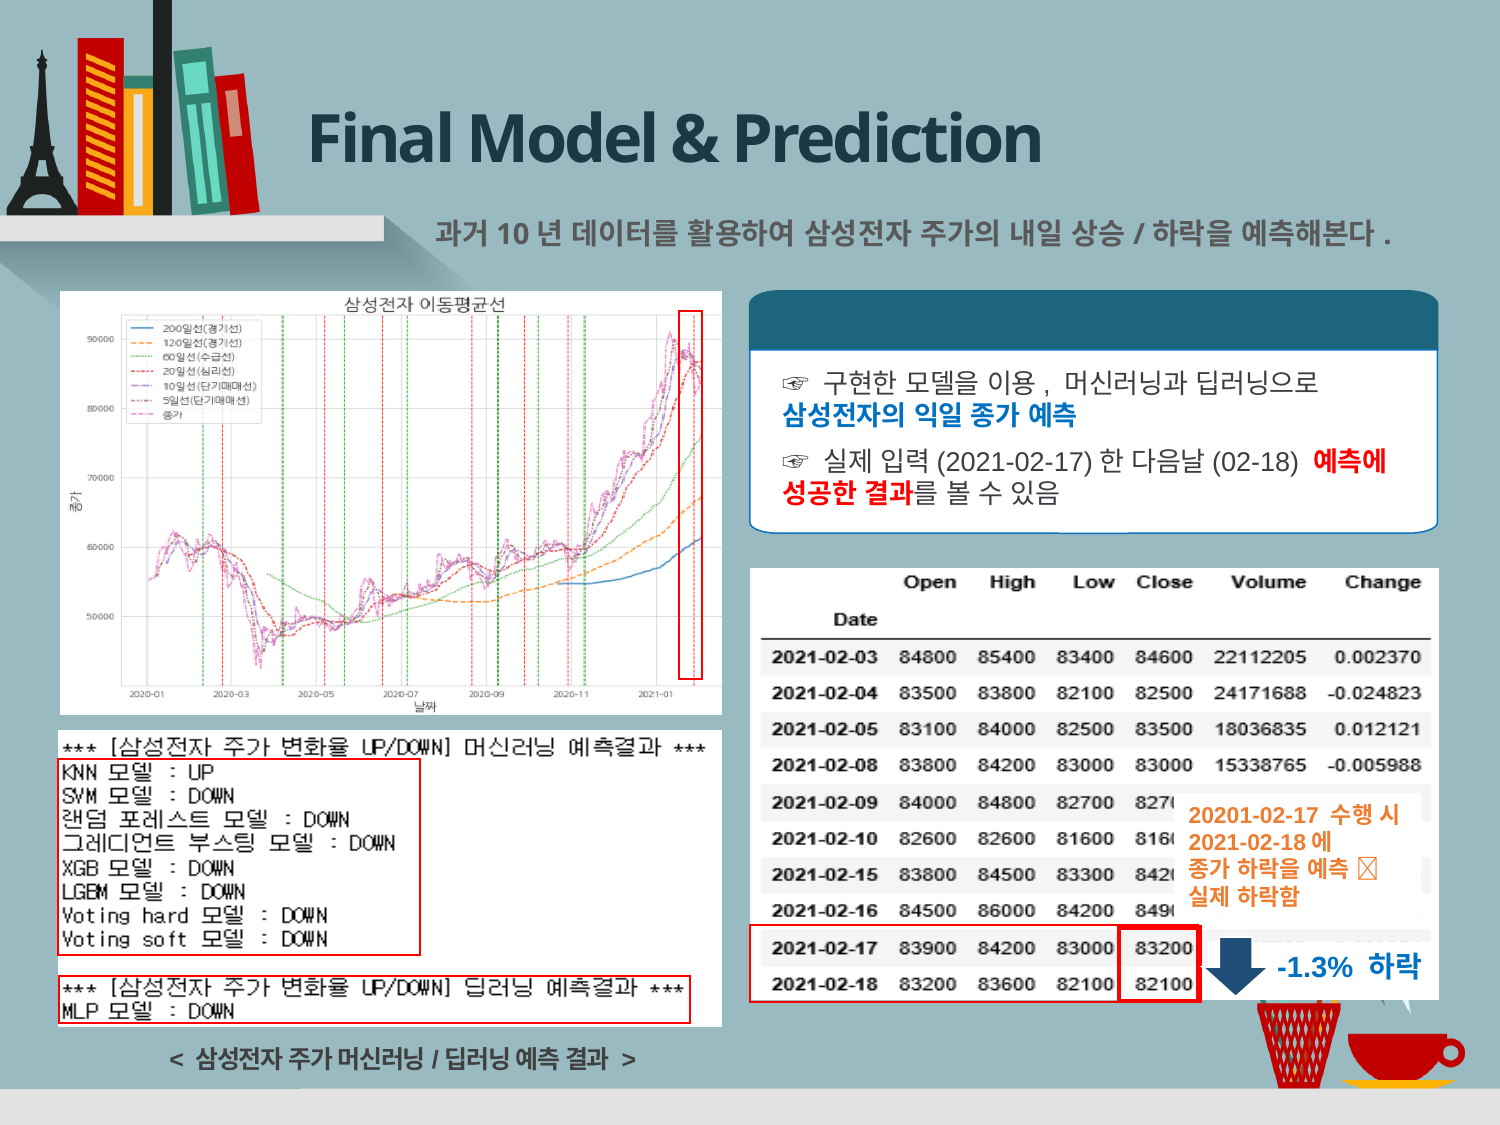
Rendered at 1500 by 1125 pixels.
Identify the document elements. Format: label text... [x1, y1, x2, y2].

picture [0, 0, 1500, 1125]
text_box 과거10년 데이터를 활용하여 삼성전자 주가의 내일 상승/하락을 예측해본다. [419, 200, 1479, 265]
title Final Model & Prediction [291, 89, 1270, 194]
text_box < 삼성전자 주가 머신러닝/딥러닝 예측 결과 > [89, 1029, 722, 1089]
text_box ☞ 구현한 모델을 이용, 머신러닝과 딥러닝으로 삼성전자의 익일 종가 예측 ☞ 실제 입력(2021-02-17)한 다음날(02-18) 예측에 성공한 결과를 볼 수 있음 [749, 349, 1438, 534]
text_box 최종 주가 예측 결과 [748, 290, 1439, 351]
